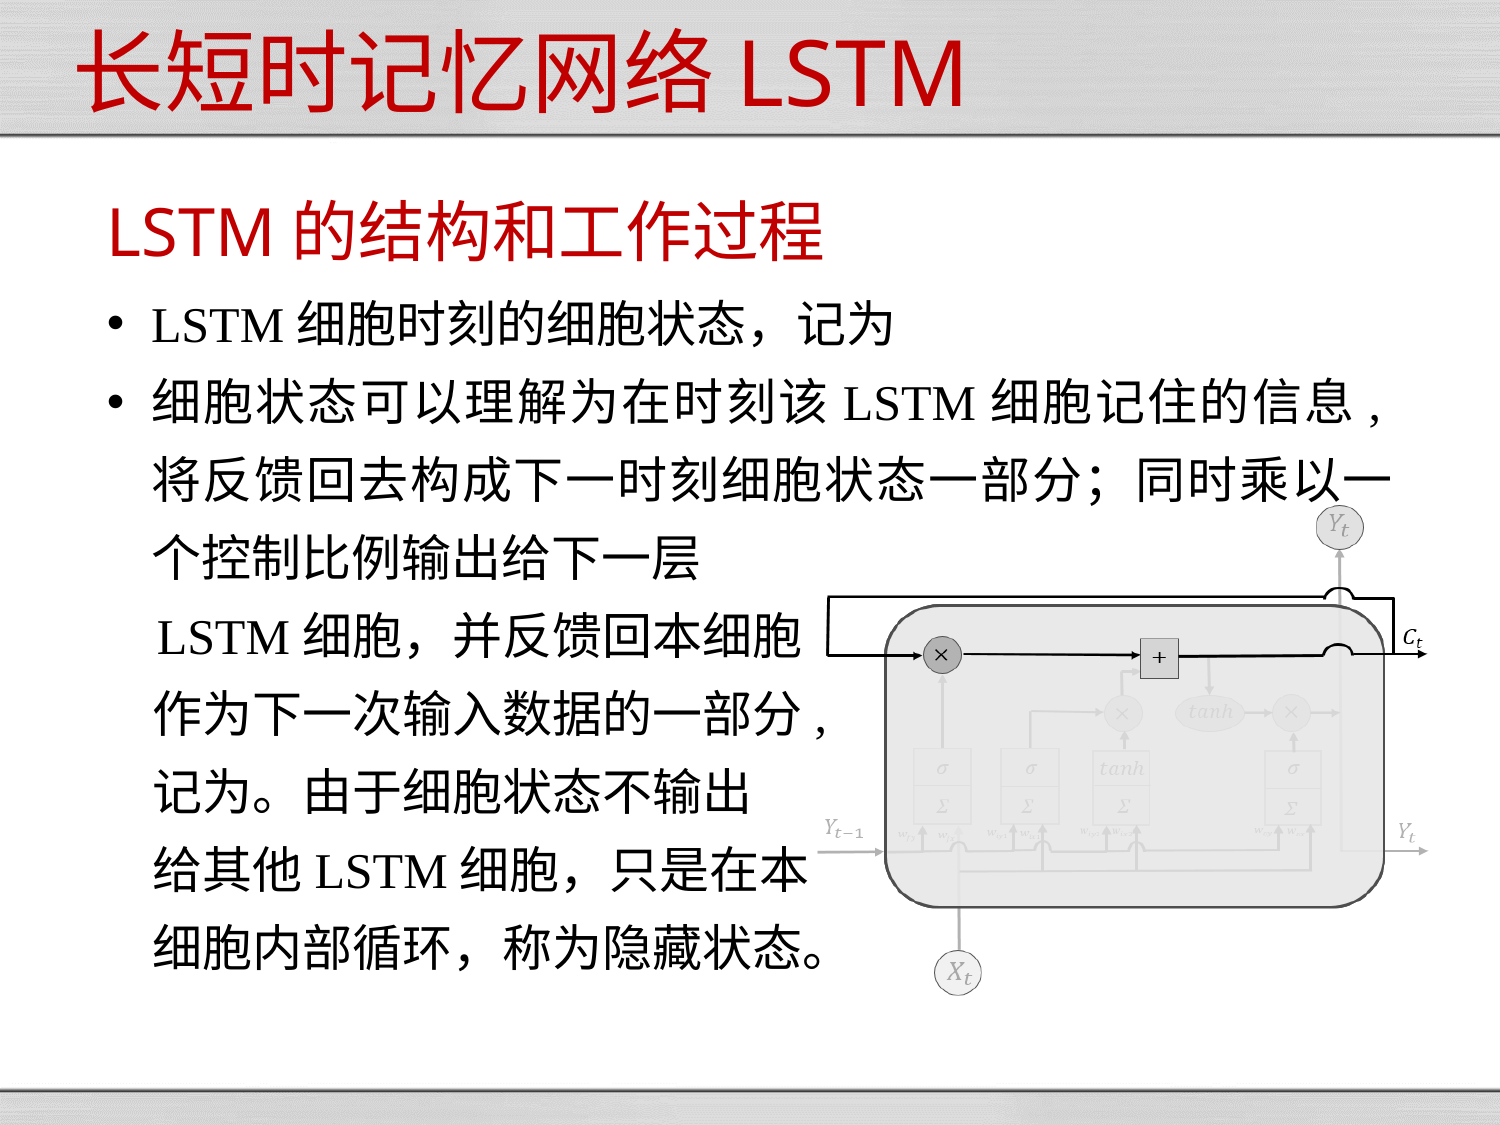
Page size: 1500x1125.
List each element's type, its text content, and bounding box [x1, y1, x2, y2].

text_box LSTM的结构和工作过程 [77, 142, 1247, 278]
text_box [437, 545, 808, 595]
text_box 长短时记忆网络LSTM [57, 19, 1408, 128]
picture [0, 0, 1500, 1125]
